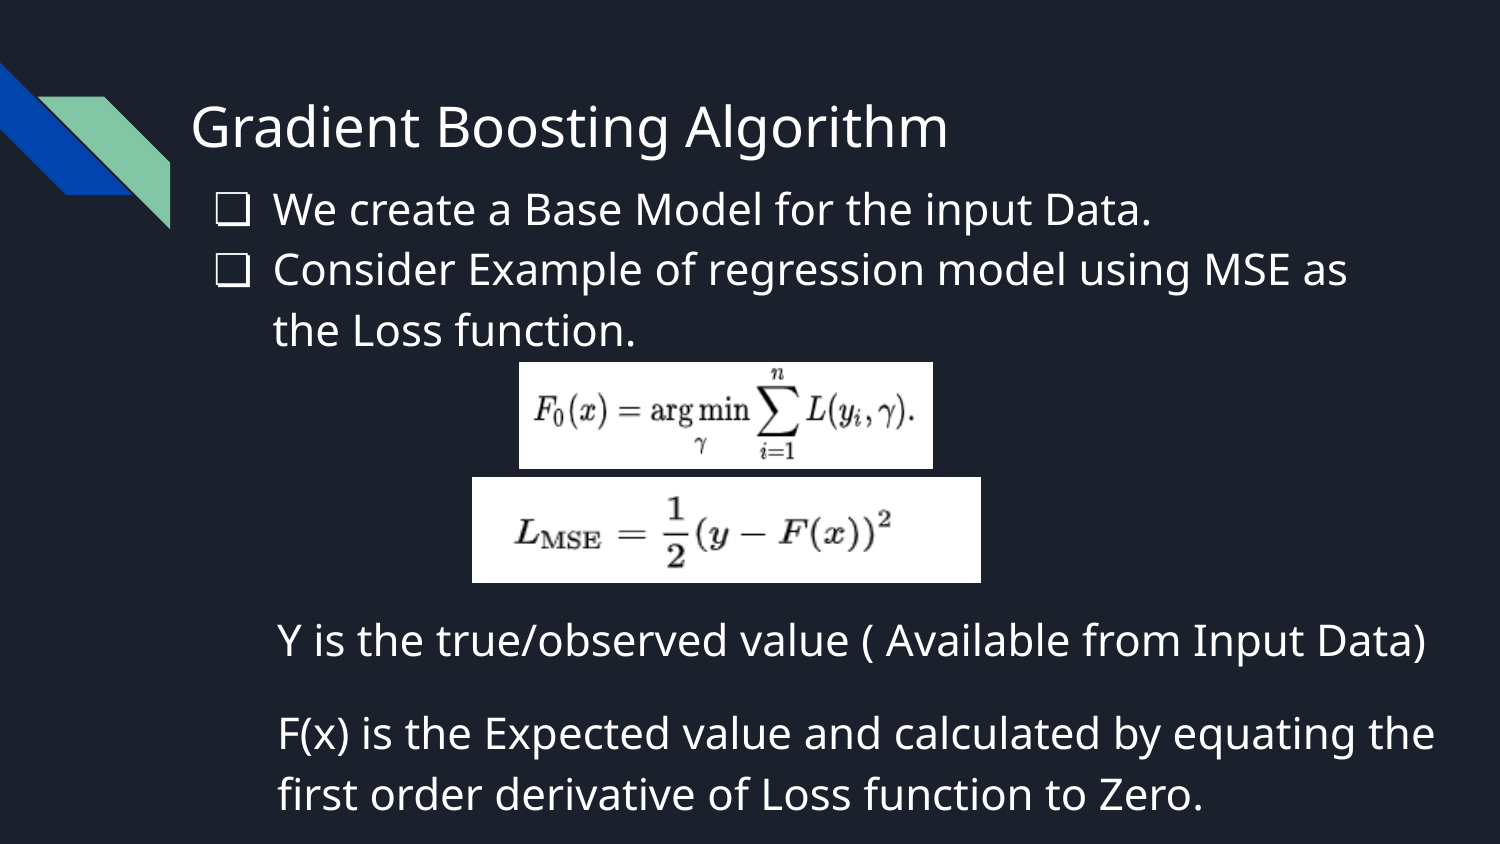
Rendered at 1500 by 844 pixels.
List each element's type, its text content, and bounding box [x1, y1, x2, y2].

title Gradient Boosting Algorithm [175, 55, 1427, 166]
picture [471, 476, 981, 584]
list We create a Base Model for the input Data. Consider Example of regression model using MSE as the Loss function. [182, 166, 1424, 589]
picture [519, 362, 933, 469]
text_box Y is the true/observed value ( Available from Input Data) F(x) is the Expected value and calculated by equating the first order derivative of Loss function to Zero. [172, 589, 1474, 834]
